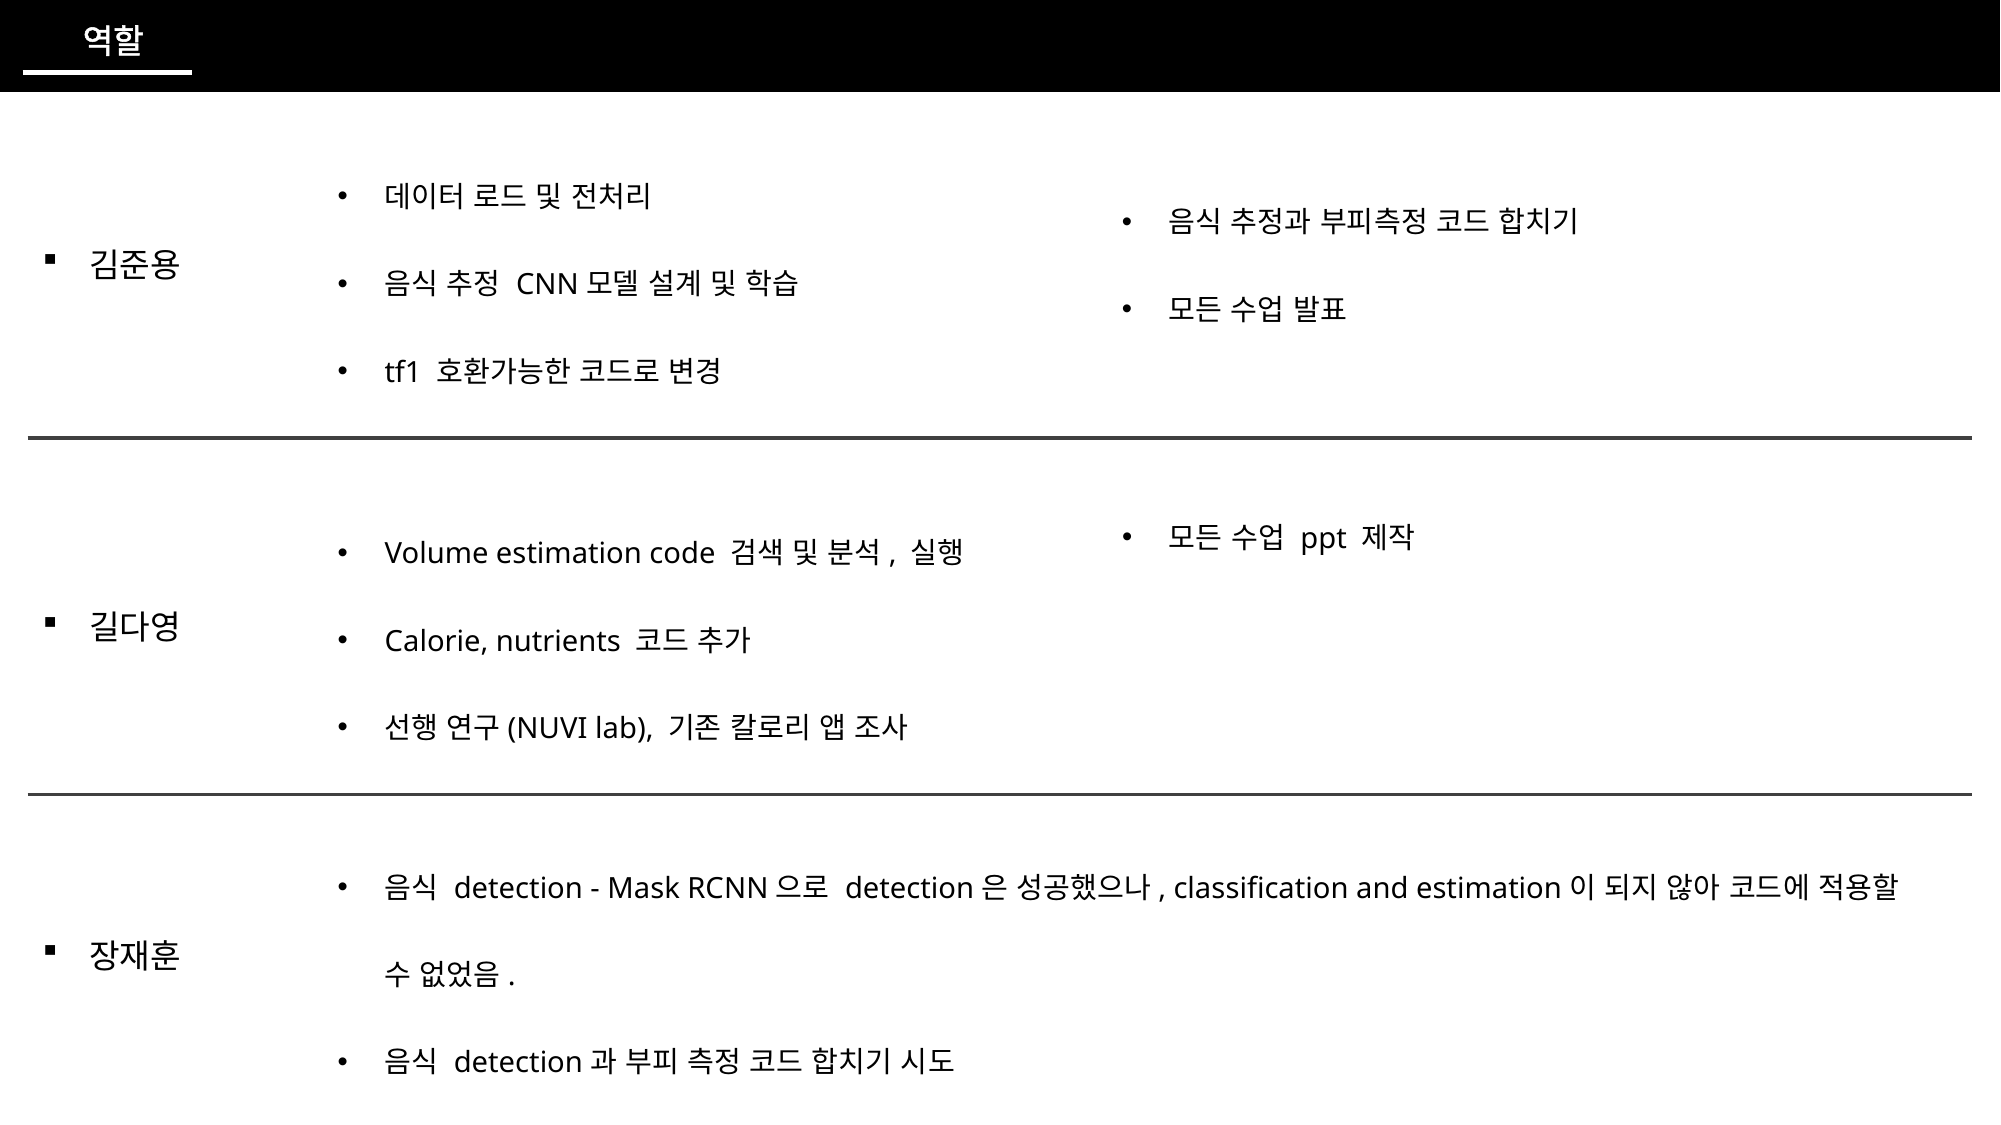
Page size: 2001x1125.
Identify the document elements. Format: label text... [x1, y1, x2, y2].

text_box Volume estimation code 검색 및 분석, 실행 Calorie, nutrients 코드 추가 선행 연구(NUVI lab), 기존 칼로리 앱 조사 [322, 474, 1021, 752]
text_box 음식 detection - Mask RCNN으로 detection은 성공했으나, classification and estimation이 되지 않아 코드에 적용할 수 없었음. 음식 detection과 부피 측정 코드 합치기 시도 [322, 809, 1941, 1087]
text_box 장재훈 [27, 907, 288, 983]
text_box 역할 [8, 12, 218, 68]
text_box 데이터 로드 및 전처리 음식 추정 CNN모델 설계 및 학습 tf1 호환가능한 코드로 변경 [322, 118, 951, 396]
text_box 길다영 [27, 579, 288, 654]
text_box [0, 0, 2000, 93]
text_box 김준용 [27, 216, 288, 292]
text_box 음식 추정과 부피측정 코드 합치기 모든 수업 발표 [1107, 143, 1904, 334]
text_box 모든 수업 ppt 제작 [1107, 459, 1735, 649]
